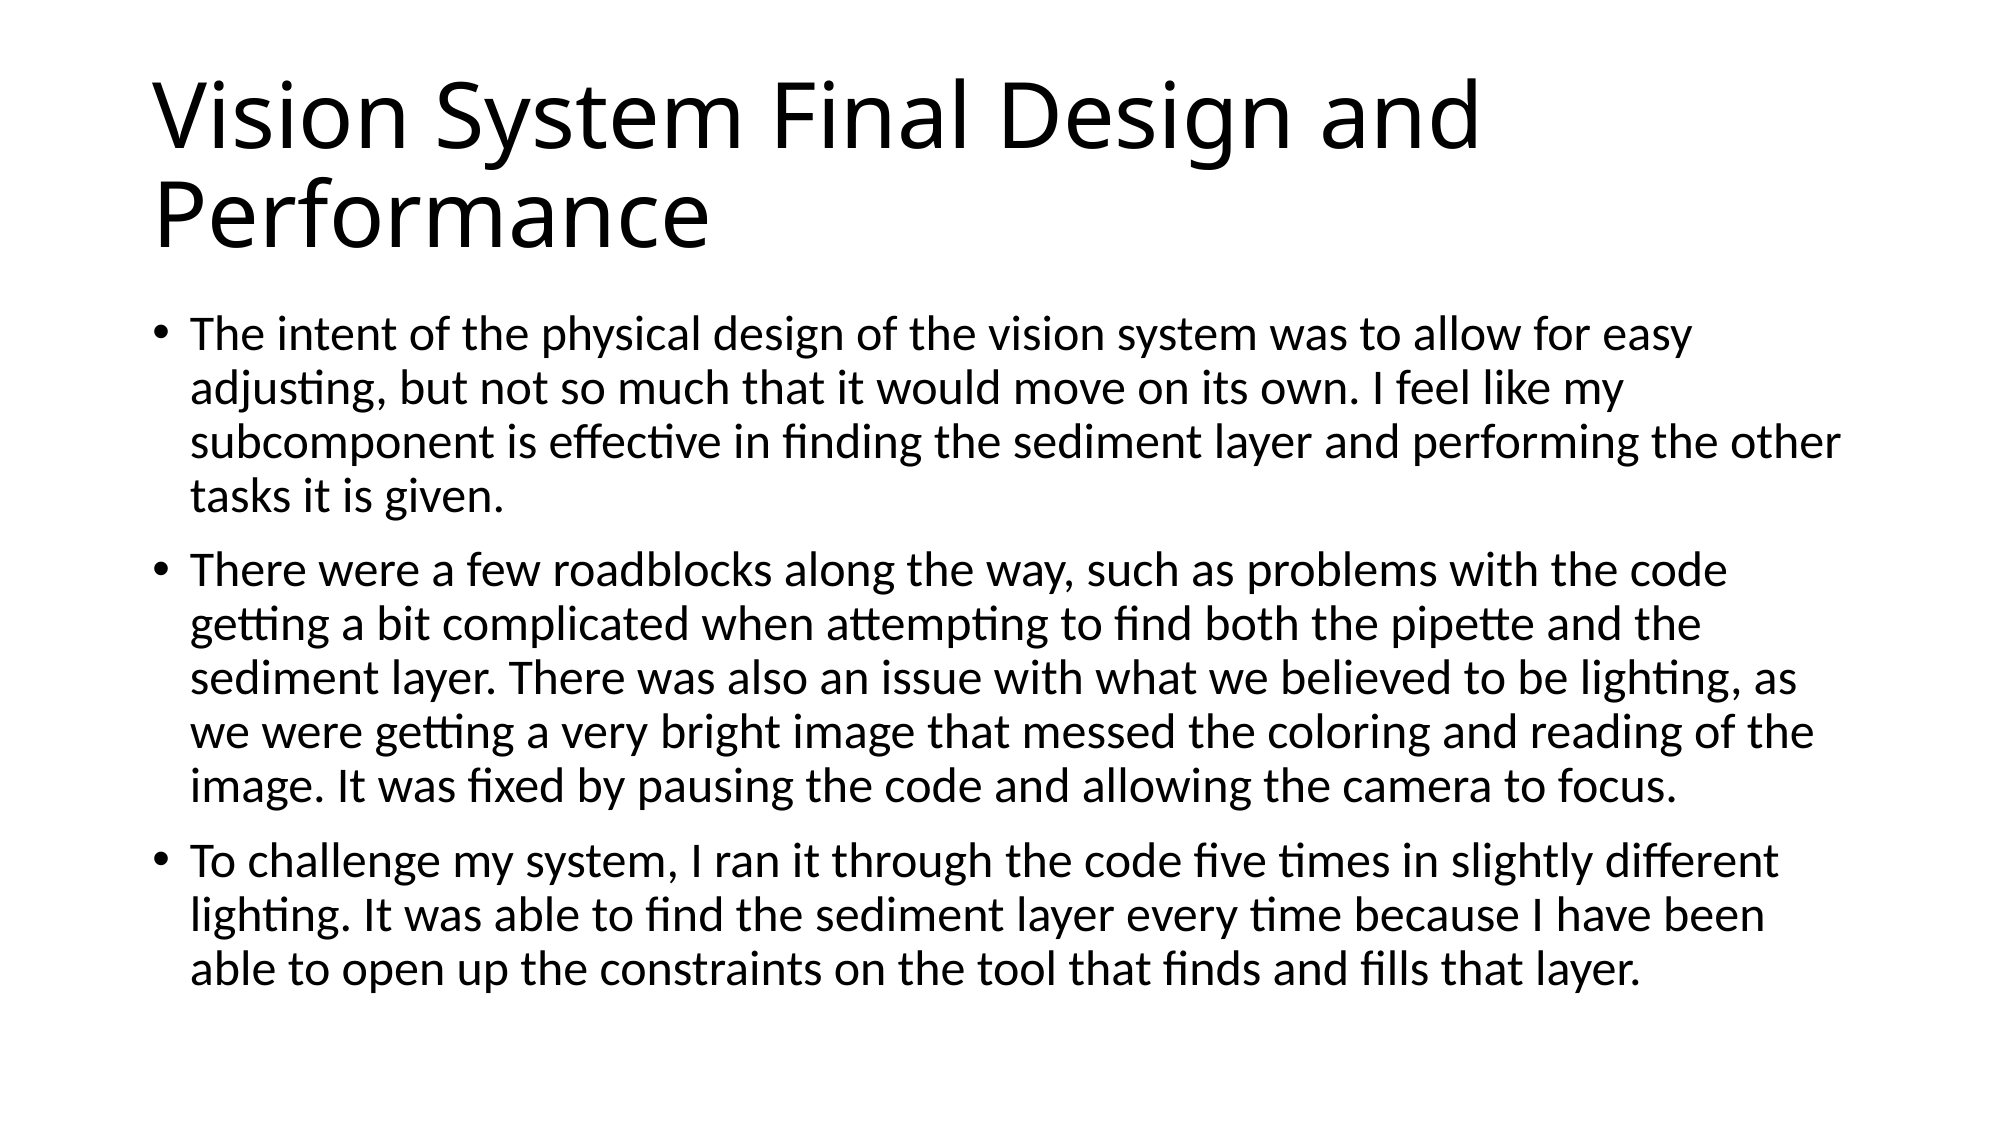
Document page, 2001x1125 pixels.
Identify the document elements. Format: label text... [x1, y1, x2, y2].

title Vision System Final Design and Performance [137, 59, 1863, 278]
list The intent of the physical design of the vision system was to allow for easy adjusting, but not so much that it would move on its own. I feel like my subcomponent is effective in finding the sediment layer and performing the other tasks it is given. There were a few roadblocks along the way, such as problems with the code getting a bit complicated when attempting to find both the pipette and the sediment layer. There was also an issue with what we believed to be lighting, as we were getting a very bright image that messed the coloring and reading of the image. It was fixed by pausing the code and allowing the camera to focus. To challenge my system, I ran it through the code five times in slightly different lighting. It was able to find the sediment layer every time because I have been able to open up the constraints on the tool that finds and fills that layer. [137, 299, 1863, 1014]
